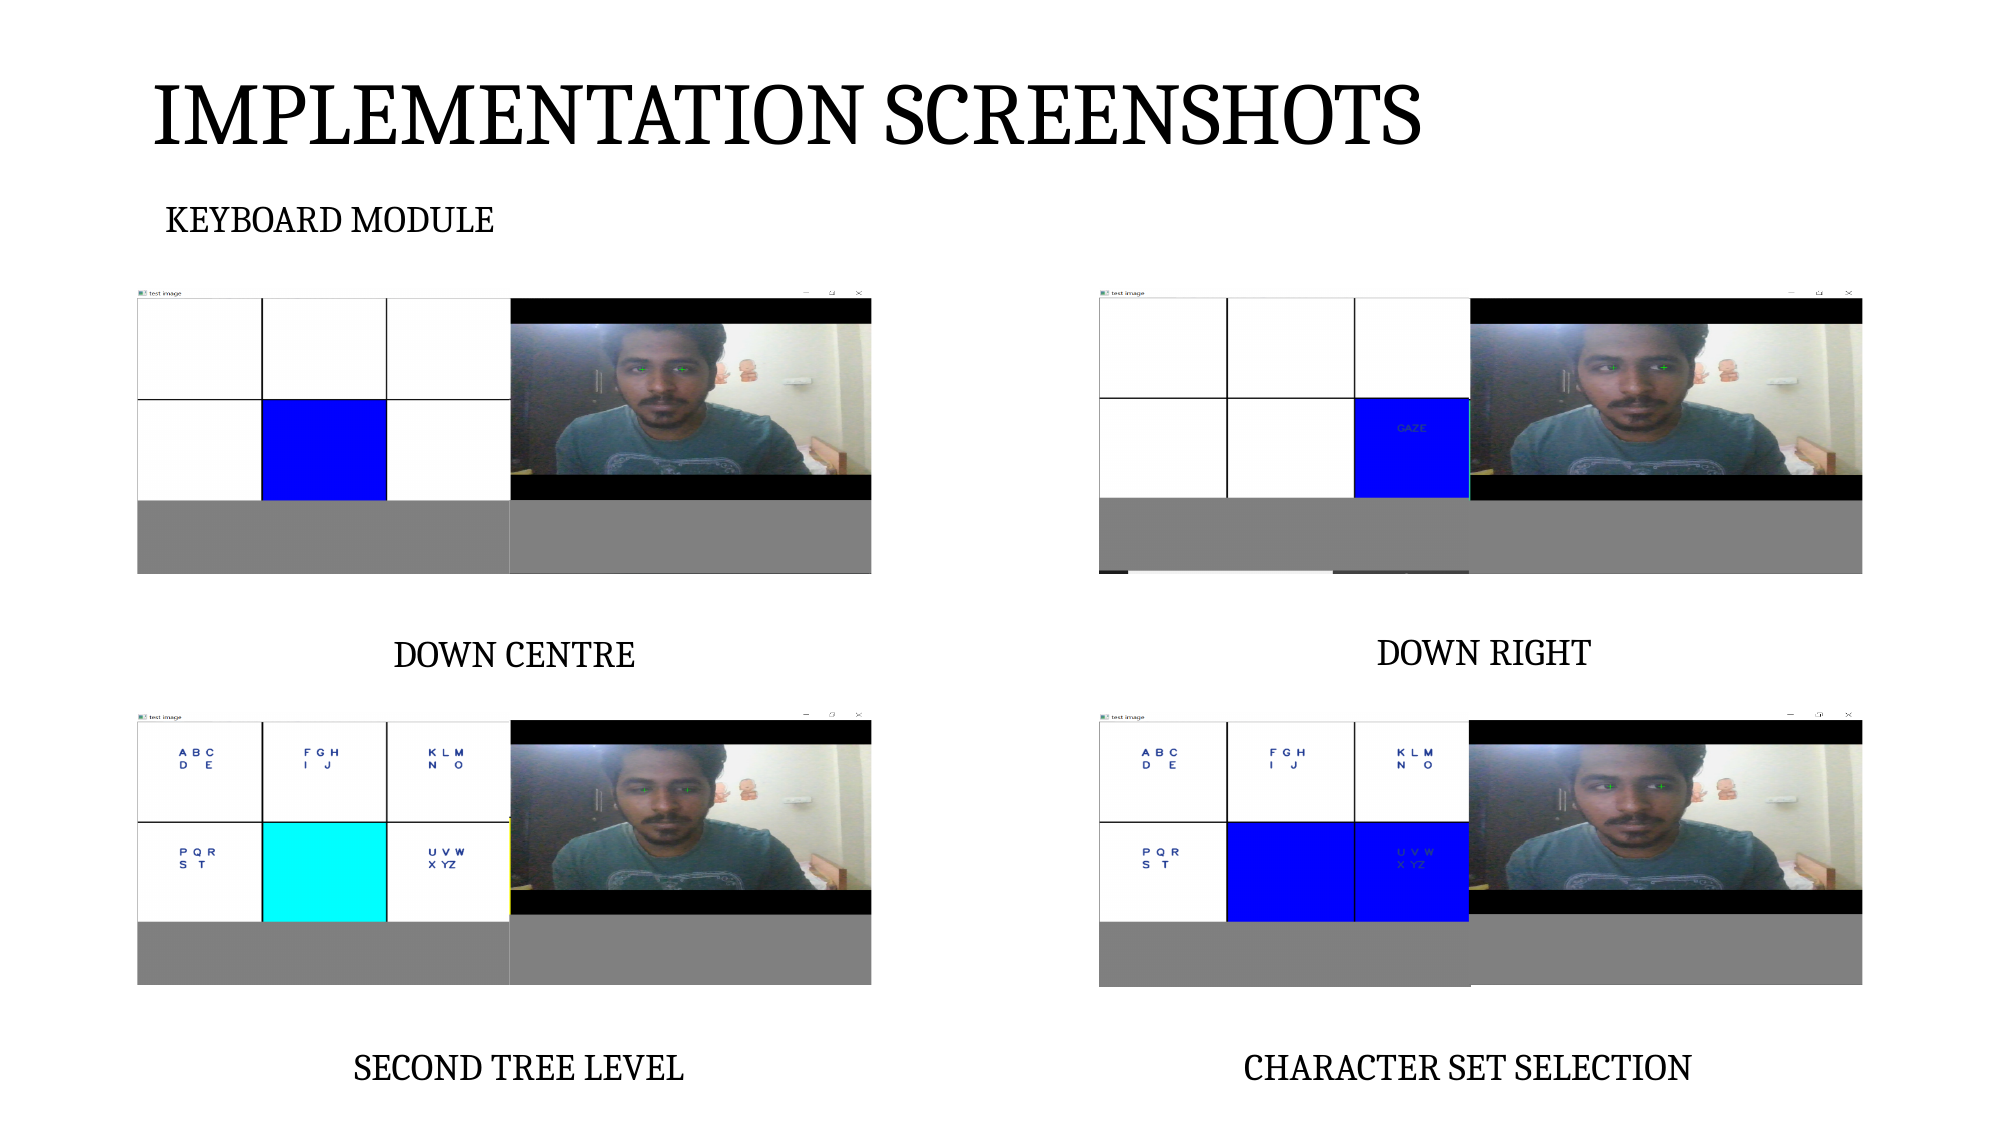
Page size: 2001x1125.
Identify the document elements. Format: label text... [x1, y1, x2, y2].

text_box DOWN CENTRE [157, 622, 872, 683]
text_box CHARACTER SET SELECTION [1102, 1035, 1835, 1096]
picture [1099, 710, 1863, 987]
text_box DOWN RIGHT [1102, 620, 1866, 681]
text_box SECOND TREE LEVEL [133, 1035, 905, 1096]
text_box KEYBOARD MODULE [150, 187, 729, 248]
picture [1468, 288, 1863, 574]
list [1099, 288, 1468, 574]
picture [509, 288, 872, 574]
title IMPLEMENTATION SCREENSHOTS [137, 59, 1863, 278]
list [137, 288, 509, 574]
picture [137, 710, 872, 985]
